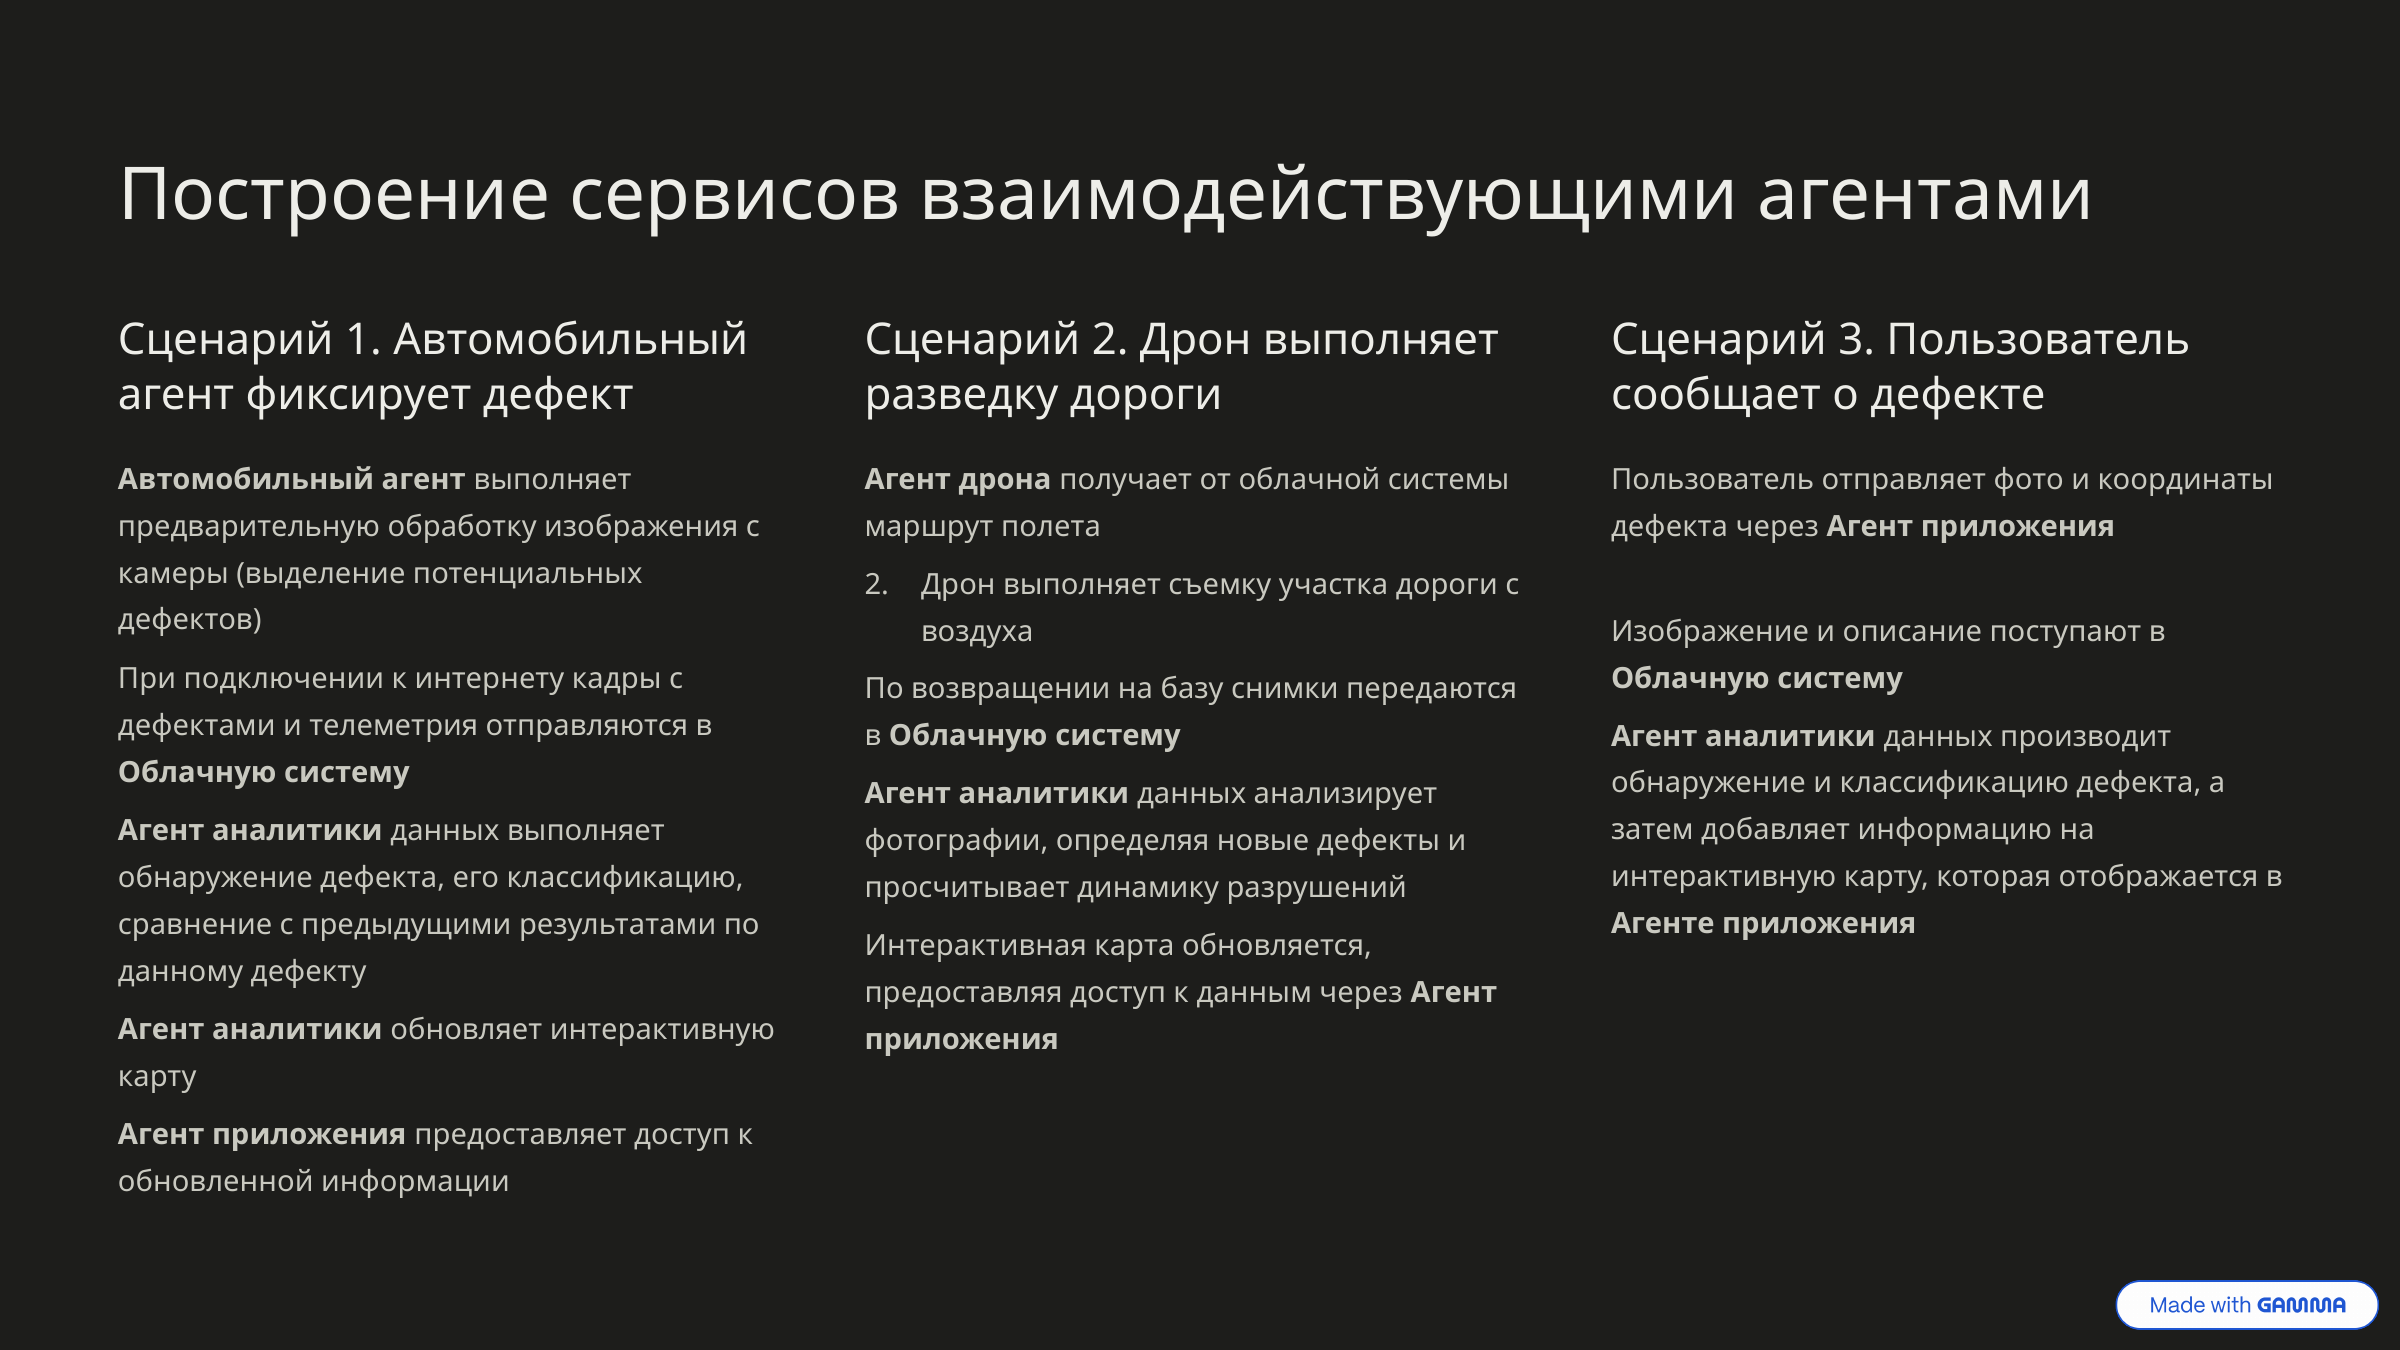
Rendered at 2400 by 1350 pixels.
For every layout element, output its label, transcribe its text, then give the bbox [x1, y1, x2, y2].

text_box Построение сервисов взаимодействующими агентами [118, 142, 2096, 235]
text_box Агент приложения предоставляет доступ к обновленной информации [117, 1103, 792, 1198]
text_box Агент аналитики данных выполняет обнаружение дефекта, его классификацию, сравнение с предыдущими результатами по данному дефекту [117, 799, 792, 989]
text_box Сценарий 1. Автомобильный агент фиксирует дефект [117, 308, 792, 419]
text_box При подключении к интернету кадры с дефектами и телеметрия отправляются в Облачную систему [117, 647, 792, 789]
text_box Дрон выполняет съемку участка дороги с воздуха [864, 552, 1538, 648]
text_box Изображение и описание поступают в Облачную систему [1611, 600, 2285, 695]
picture [2106, 1271, 2389, 1339]
text_box Агент аналитики данных анализирует фотографии, определяя новые дефекты и просчитывает динамику разрушений [864, 762, 1538, 904]
text_box Агент дрона получает от облачной системы маршрут полета [864, 448, 1538, 543]
text_box Агент аналитики обновляет интерактивную карту [117, 998, 792, 1093]
text_box Интерактивная карта обновляется, предоставляя доступ к данным через Агент приложения [864, 914, 1538, 1056]
text_box Пользователь отправляет фото и координаты дефекта через Агент приложения [1611, 448, 2285, 590]
text_box Сценарий 3. Пользователь сообщает о дефекте [1611, 308, 2285, 419]
text_box Сценарий 2. Дрон выполняет разведку дороги [864, 308, 1538, 419]
text_box По возвращении на базу снимки передаются в Облачную систему [864, 657, 1538, 753]
text_box Автомобильный агент выполняет предварительную обработку изображения с камеры (выделение потенциальных дефектов) [117, 448, 792, 637]
text_box Агент аналитики данных производит обнаружение и классификацию дефекта, а затем добавляет информацию на интерактивную карту, которая отображается в Агенте приложения [1611, 704, 2285, 941]
